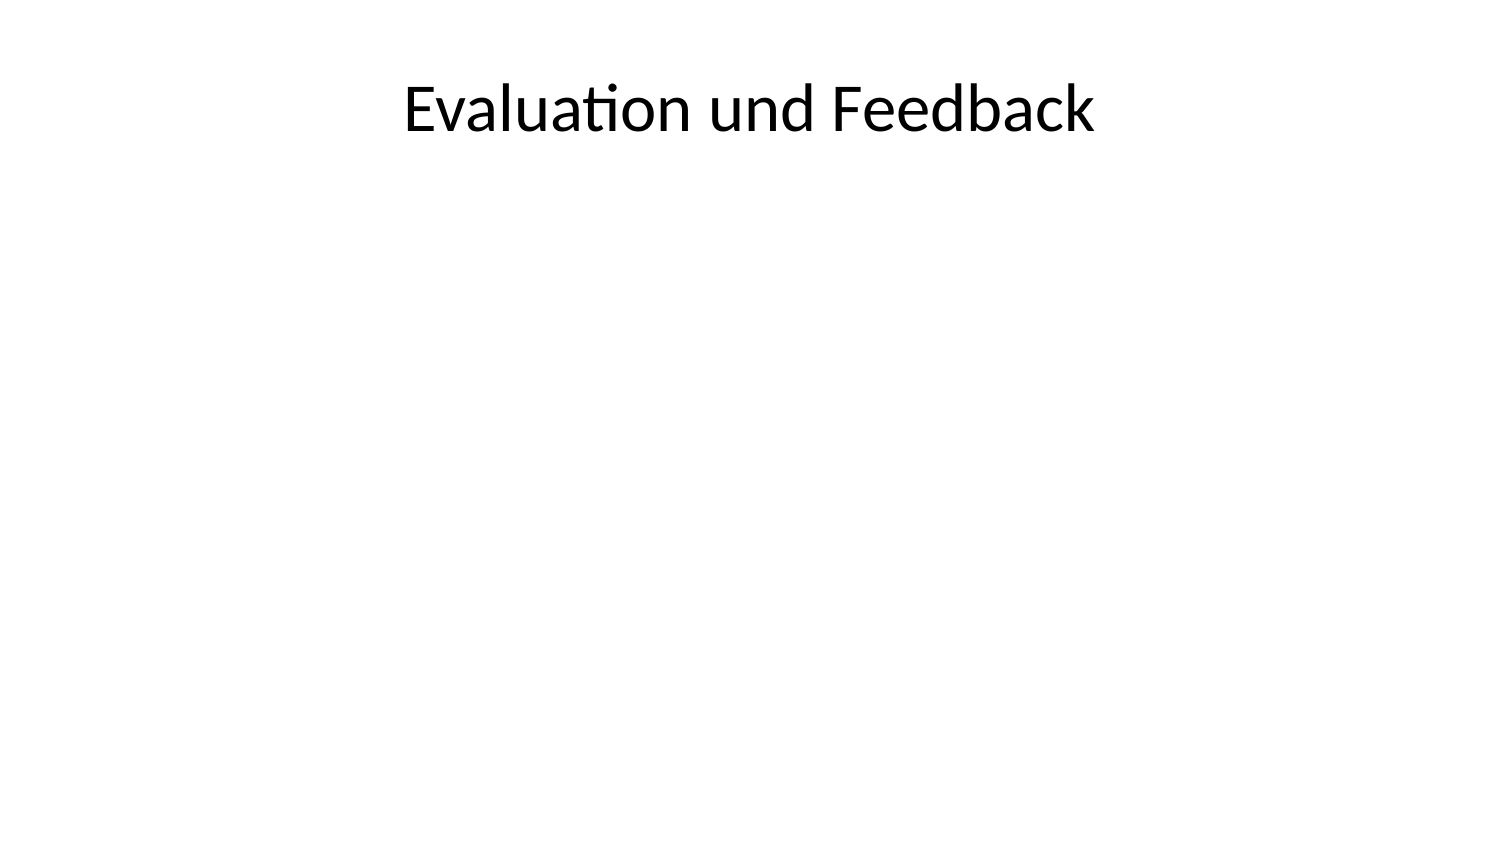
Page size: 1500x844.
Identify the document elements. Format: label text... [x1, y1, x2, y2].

title Evaluation und Feedback [75, 33, 1425, 175]
